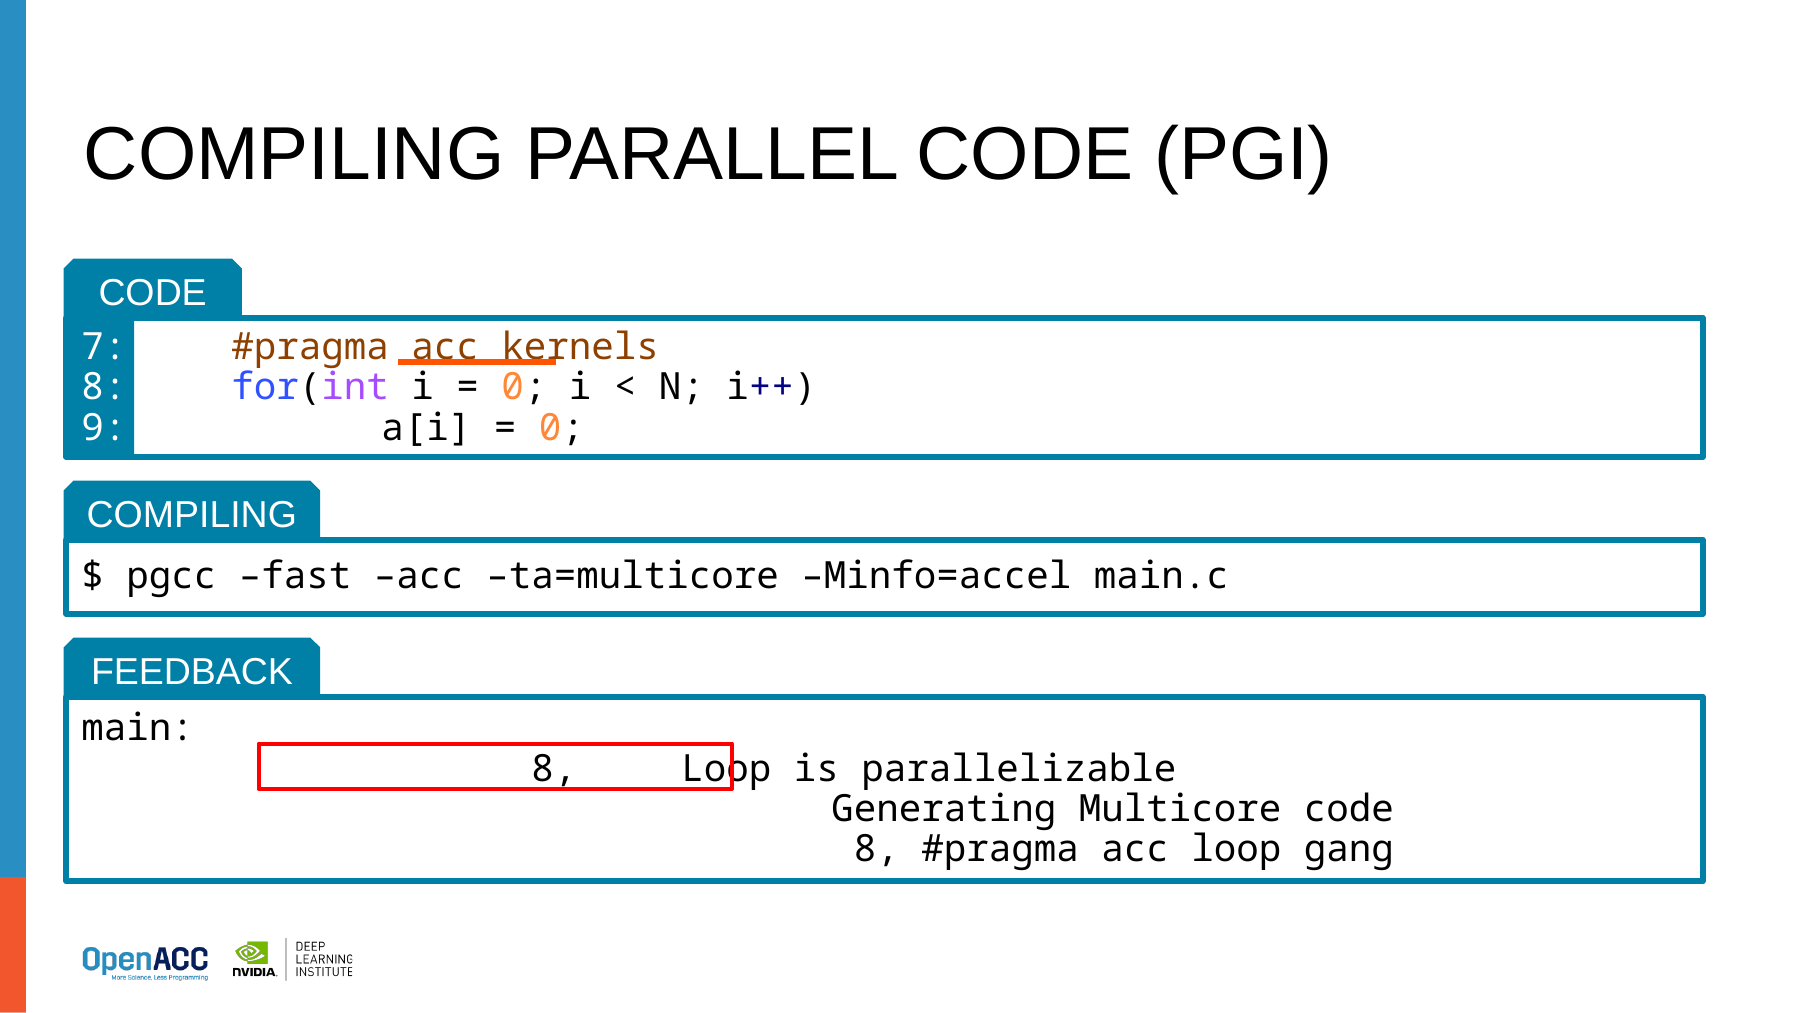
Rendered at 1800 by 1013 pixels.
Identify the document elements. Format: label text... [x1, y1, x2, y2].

text_box $ pgcc –fast –acc –ta=multicore –Minfo=accel main.c [66, 539, 1703, 614]
picture [233, 938, 353, 981]
text_box main: 8, Loop is parallelizable Generating Multicore code 8, #pragma acc loop gang [66, 696, 1703, 882]
text_box 7: #pragma acc kernels 8: for(int i = 0; i < N; i++) 9: a[i] = 0; [66, 317, 1703, 457]
text_box FEEDBACK [63, 637, 321, 697]
text_box COMPILING [63, 480, 321, 540]
title COMPILING PARALLEL CODE (PGI) [68, 106, 1706, 204]
picture [81, 946, 208, 981]
text_box [258, 743, 732, 789]
text_box CODE [63, 258, 242, 318]
